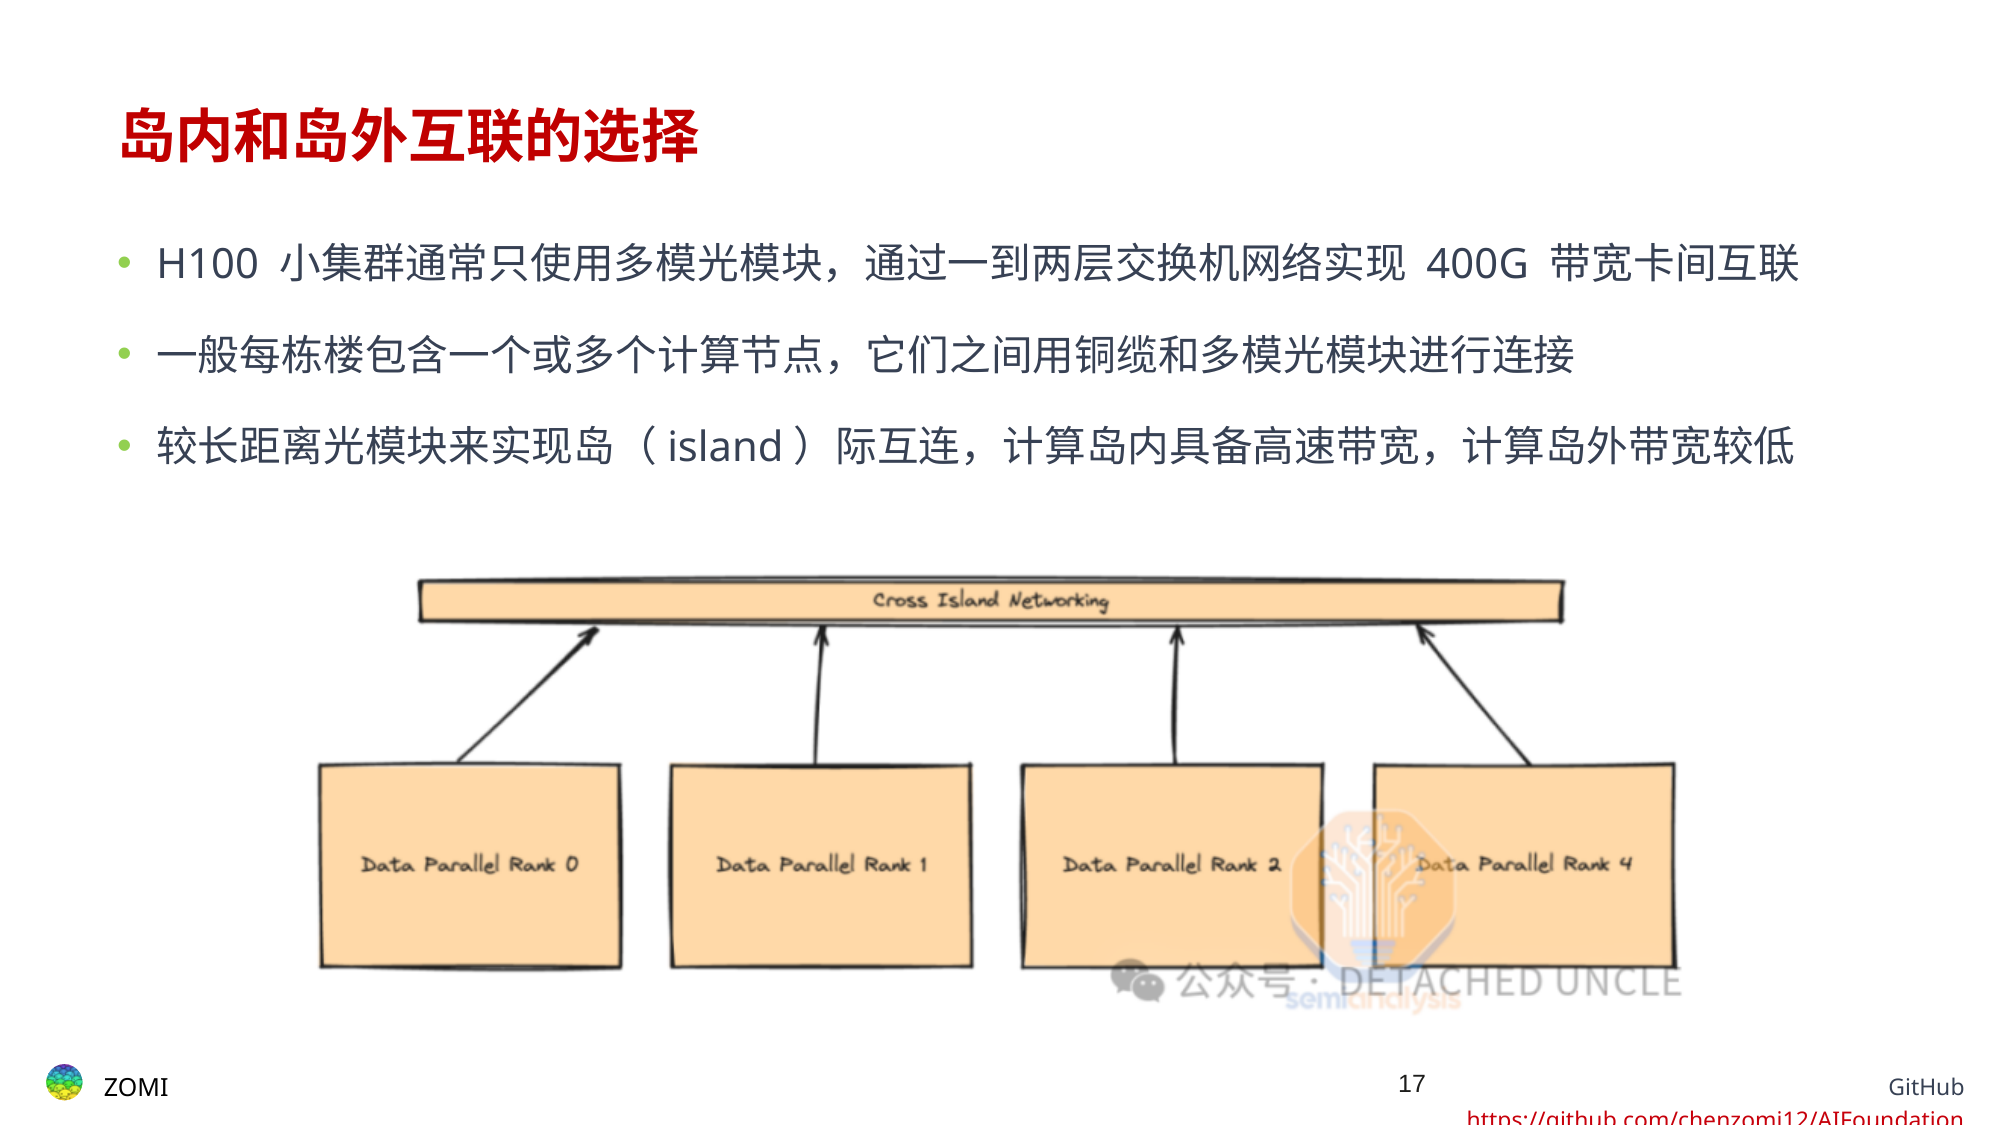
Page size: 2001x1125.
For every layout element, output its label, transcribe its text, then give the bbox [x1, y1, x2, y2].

title 岛内和岛外互联的选择 [102, 85, 1901, 183]
list H100 小集群通常只使用多模光模块，通过一到两层交换机网络实现 400G 带宽卡间互联 一般每栋楼包含一个或多个计算节点，它们之间用铜缆和多模光模块进行连接 较长距离光模块来实现岛（island）际互连，计算岛内具备高速带宽，计算岛外带宽较低 [102, 204, 1901, 1043]
picture [47, 1065, 82, 1100]
picture [274, 505, 1729, 1040]
